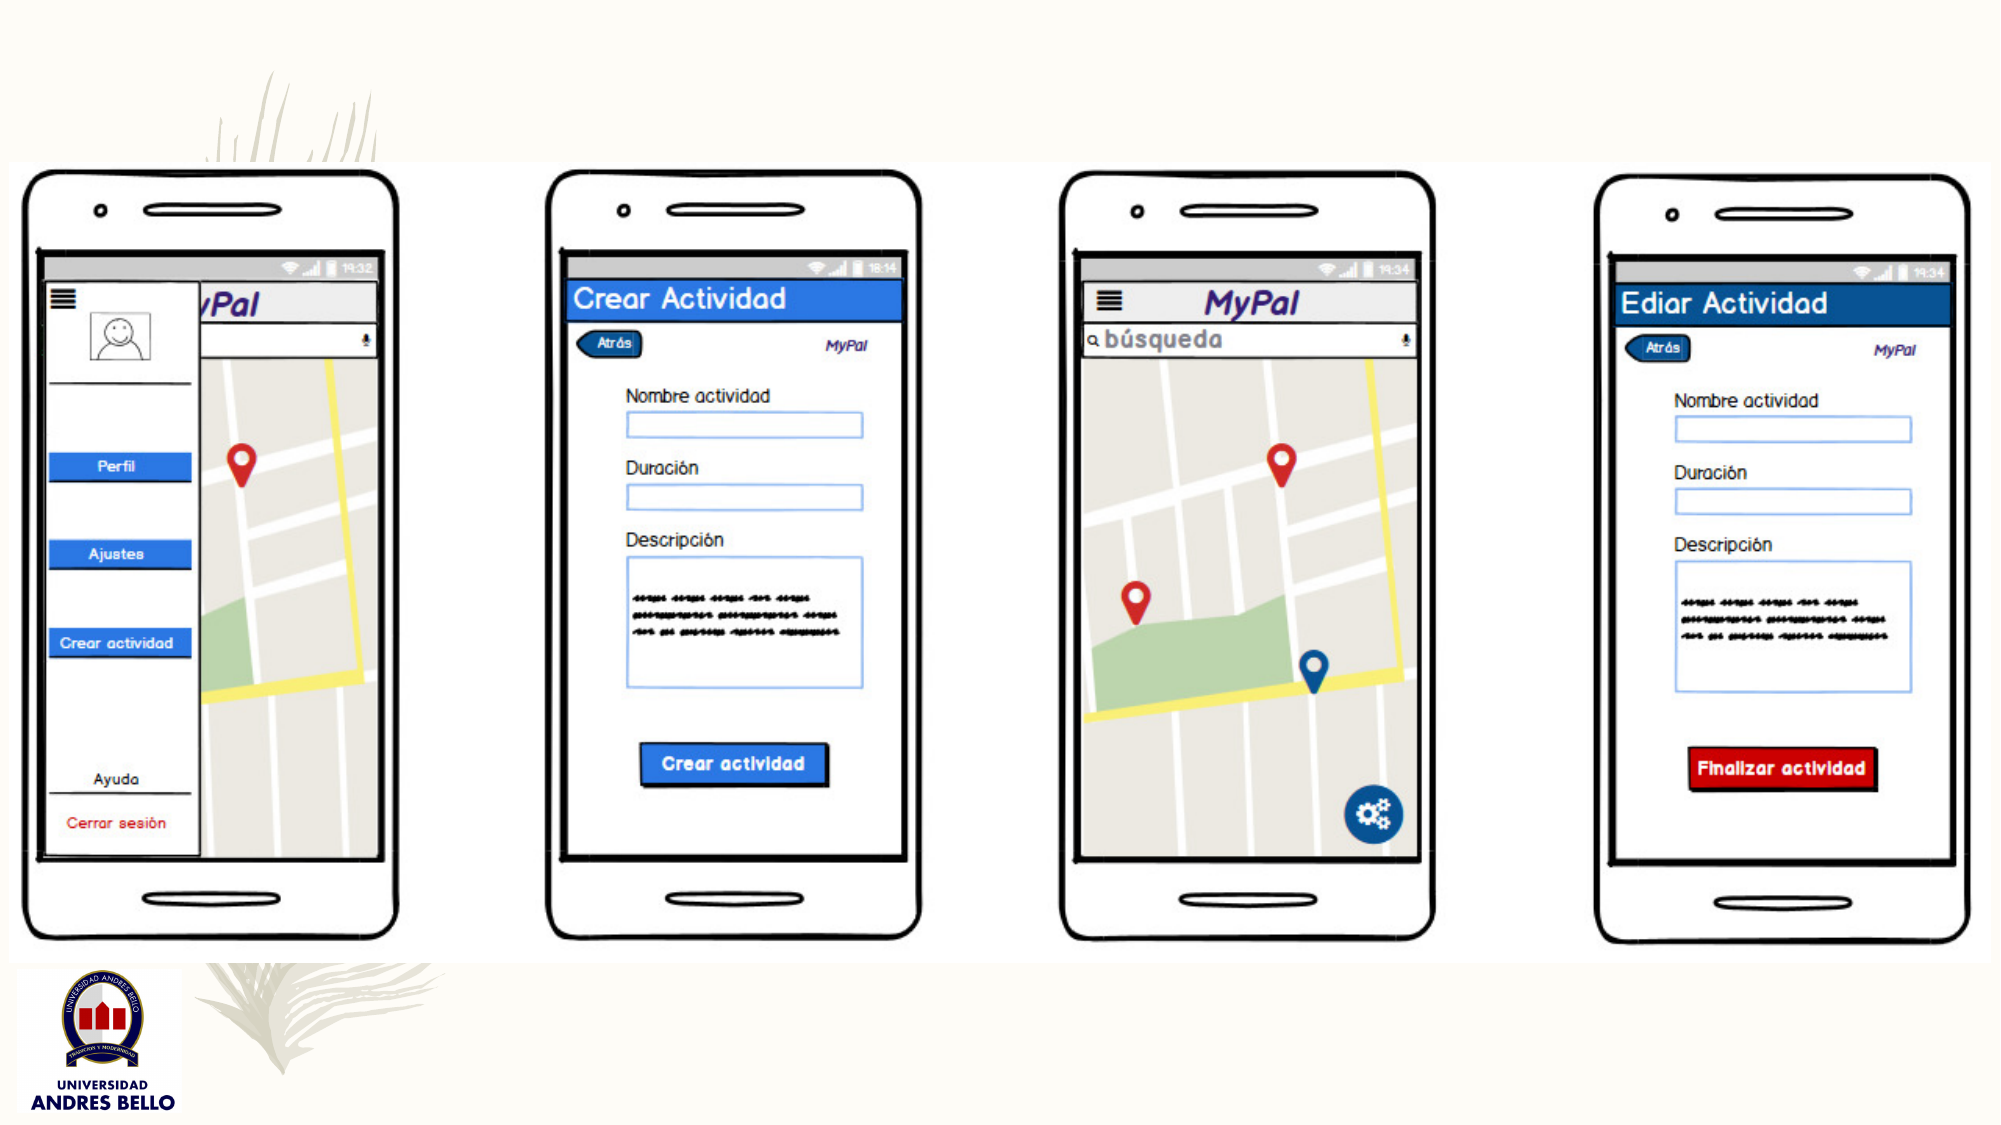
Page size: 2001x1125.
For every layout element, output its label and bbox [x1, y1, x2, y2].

picture [17, 969, 182, 1114]
picture [9, 162, 1991, 963]
